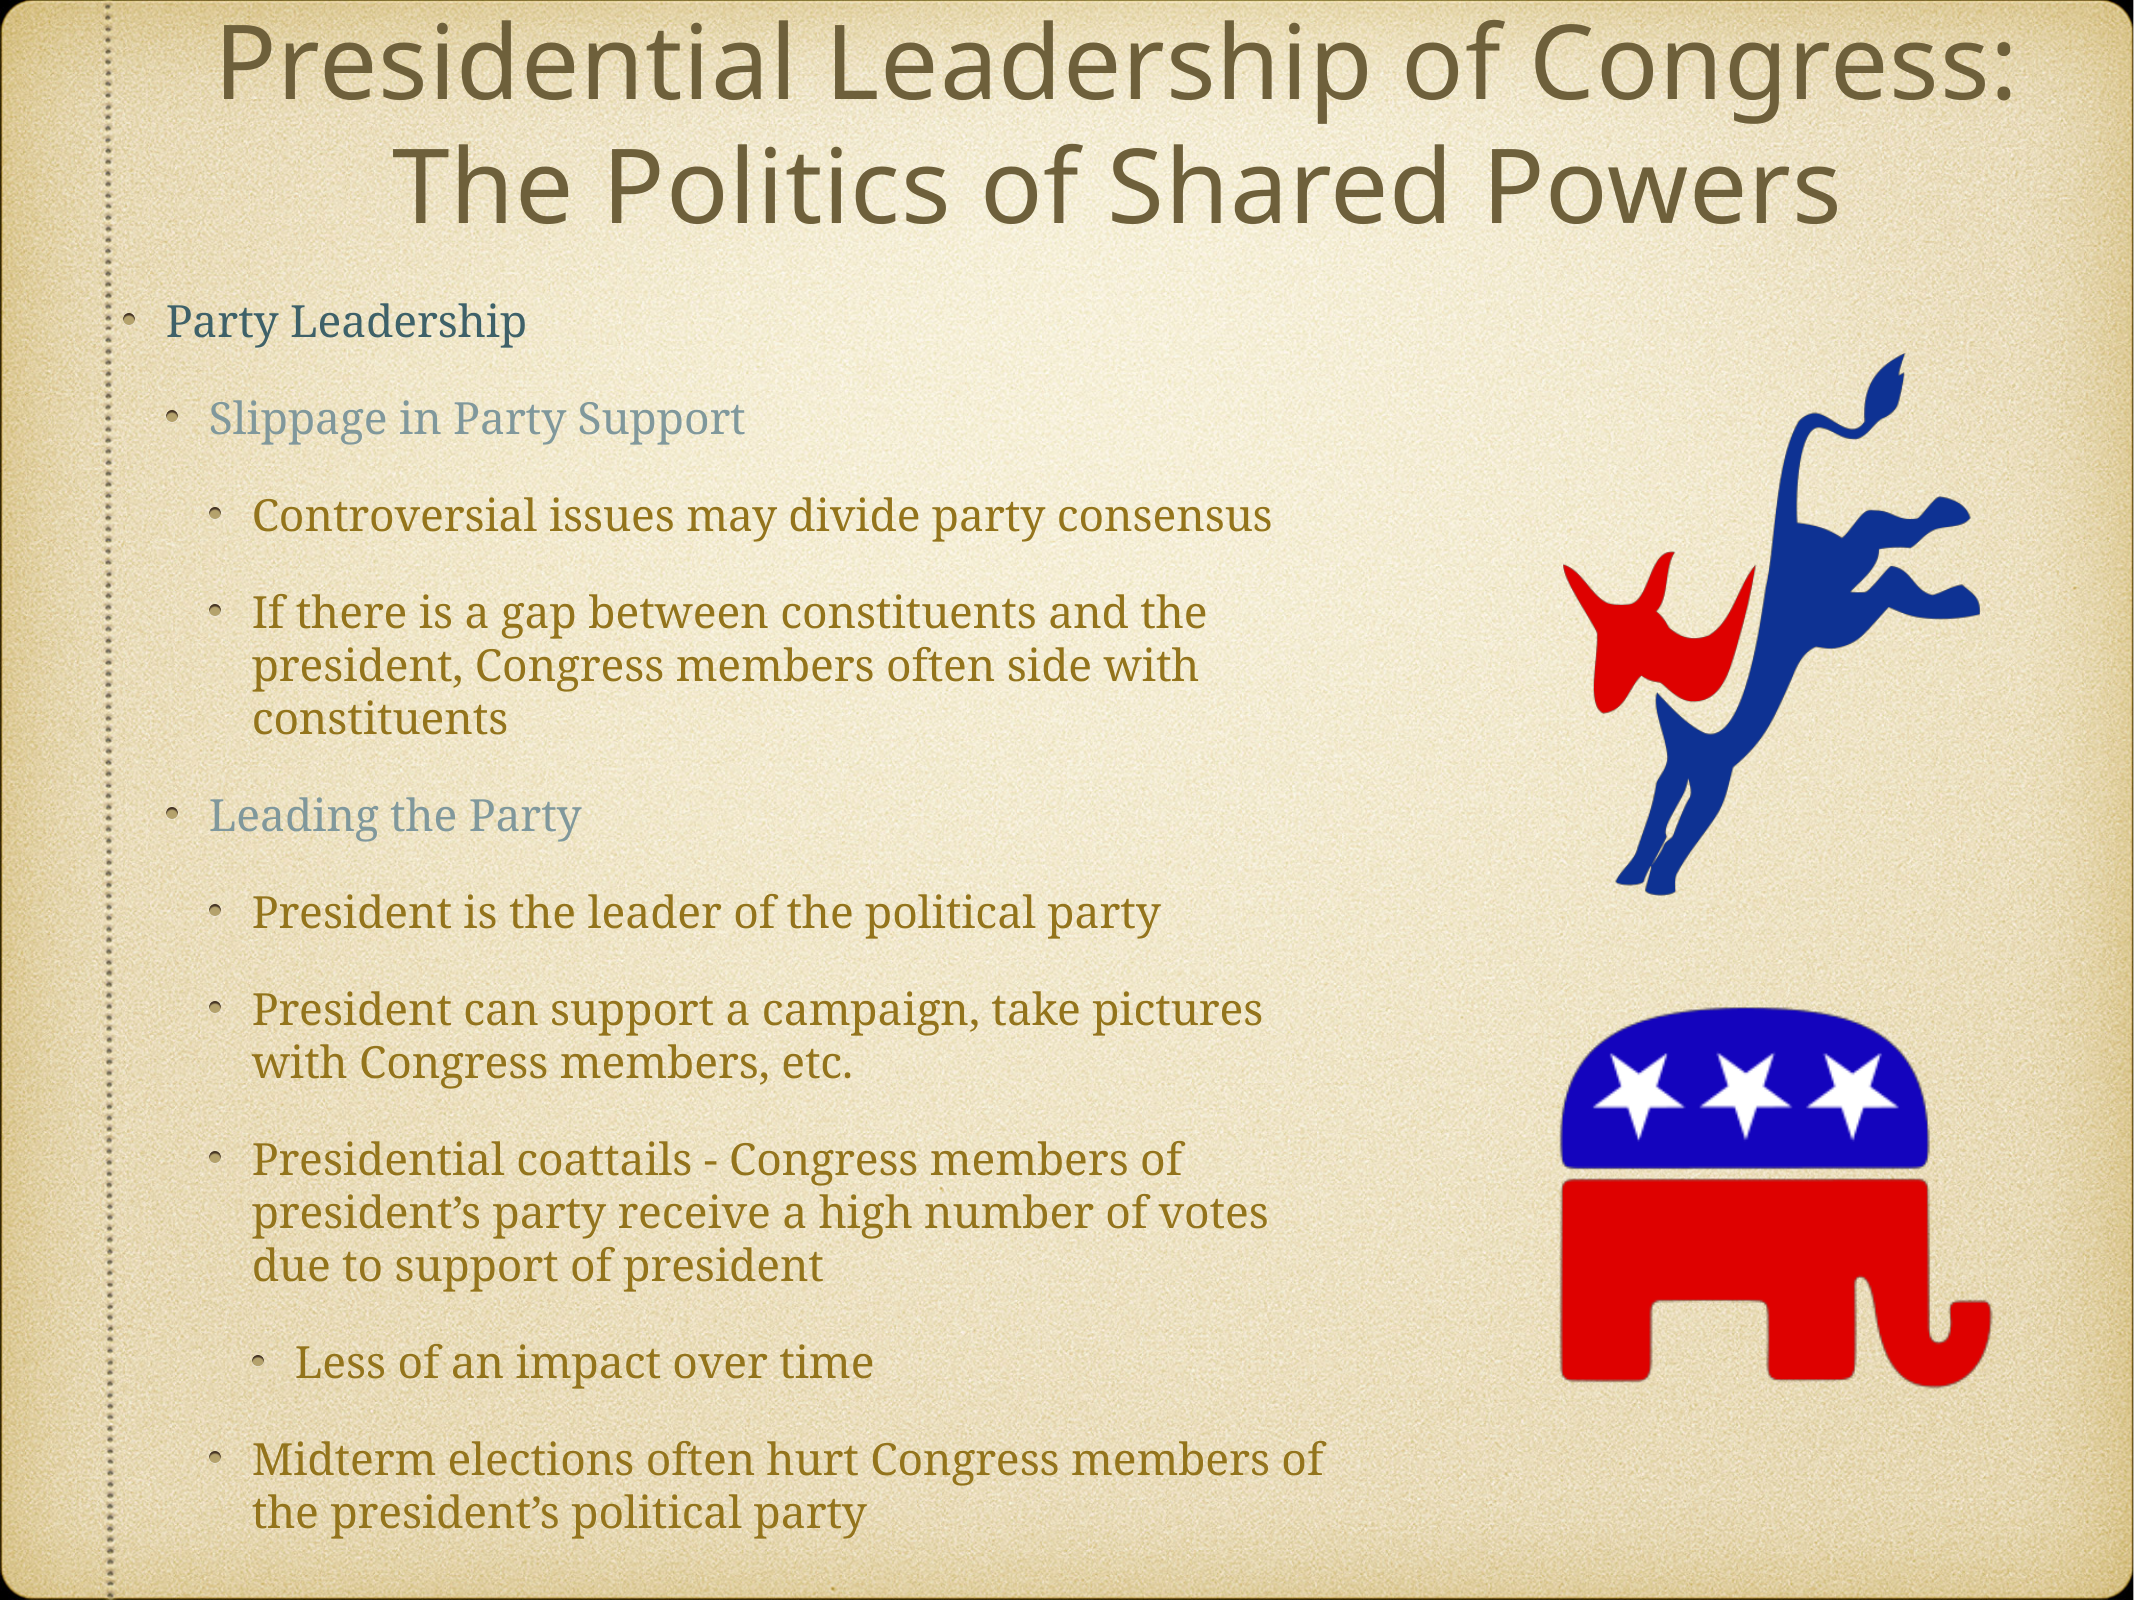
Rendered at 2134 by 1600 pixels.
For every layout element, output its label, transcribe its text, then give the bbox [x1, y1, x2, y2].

picture [208, 903, 222, 918]
picture [208, 1150, 222, 1165]
picture [251, 1354, 265, 1368]
picture [165, 806, 179, 821]
picture [165, 409, 179, 424]
picture [208, 506, 222, 521]
picture [208, 1450, 222, 1465]
list Party Leadership Slippage in Party Support Controversial issues may divide party consensus If there is a gap between constituents and the president, Congress members often side with constituents Leading the Party President is the leader of the political party President can support a campaign, take pictures with Congress members, etc. Presidential coattails - Congress members of president’s party receive a high number of votes due to support of president Less of an impact over time Midterm elections often hurt Congress members of the president’s political party [114, 237, 1359, 1594]
picture [208, 603, 222, 618]
title Presidential Leadership of Congress: The Politics of Shared Powers [114, 0, 2123, 249]
picture [0, 0, 2134, 1600]
picture [208, 1000, 222, 1015]
picture [122, 312, 136, 327]
